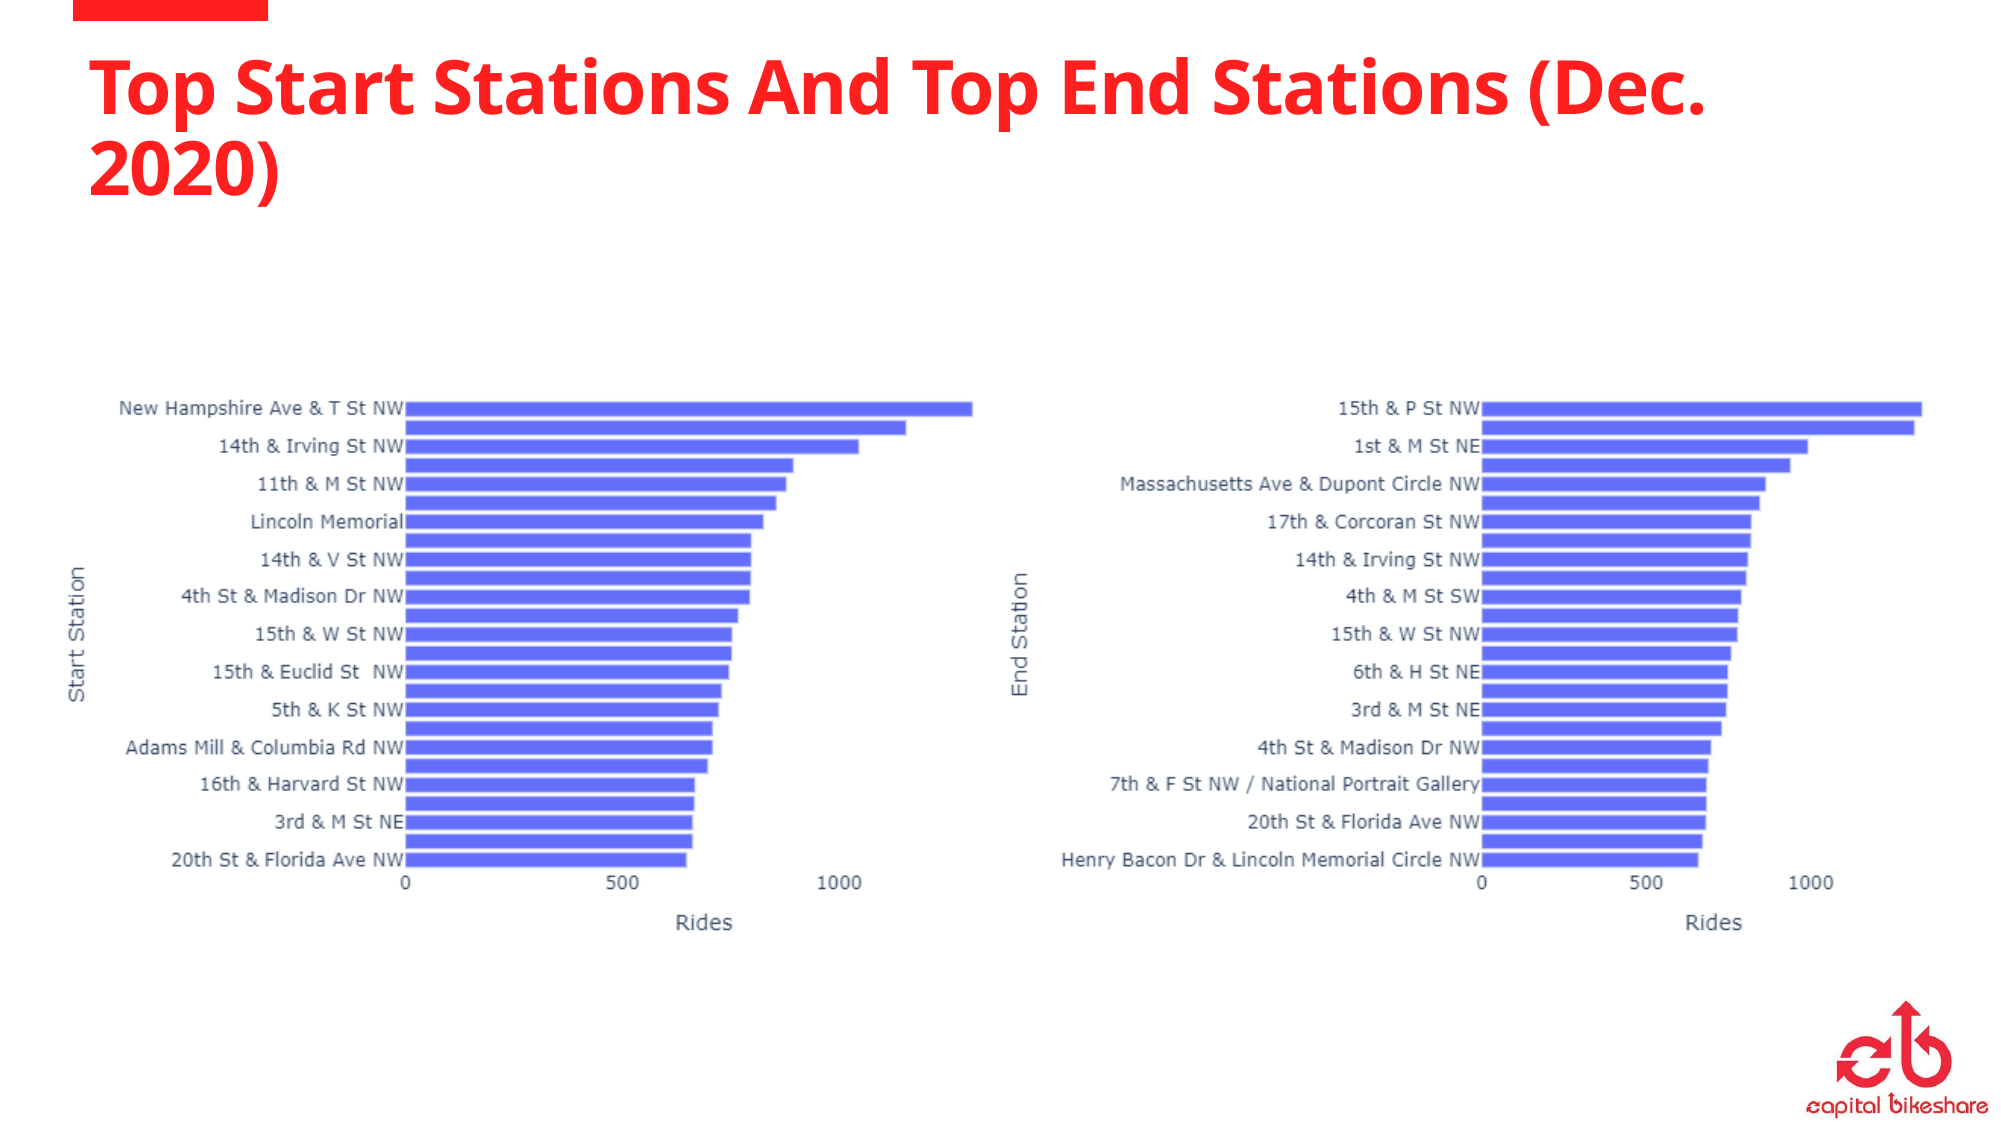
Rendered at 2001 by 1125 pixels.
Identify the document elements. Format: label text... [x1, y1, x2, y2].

picture [63, 309, 2000, 1125]
title Top Start Stations And Top End Stations (Dec. 2020) [73, 82, 1907, 179]
text_box [72, 0, 268, 22]
